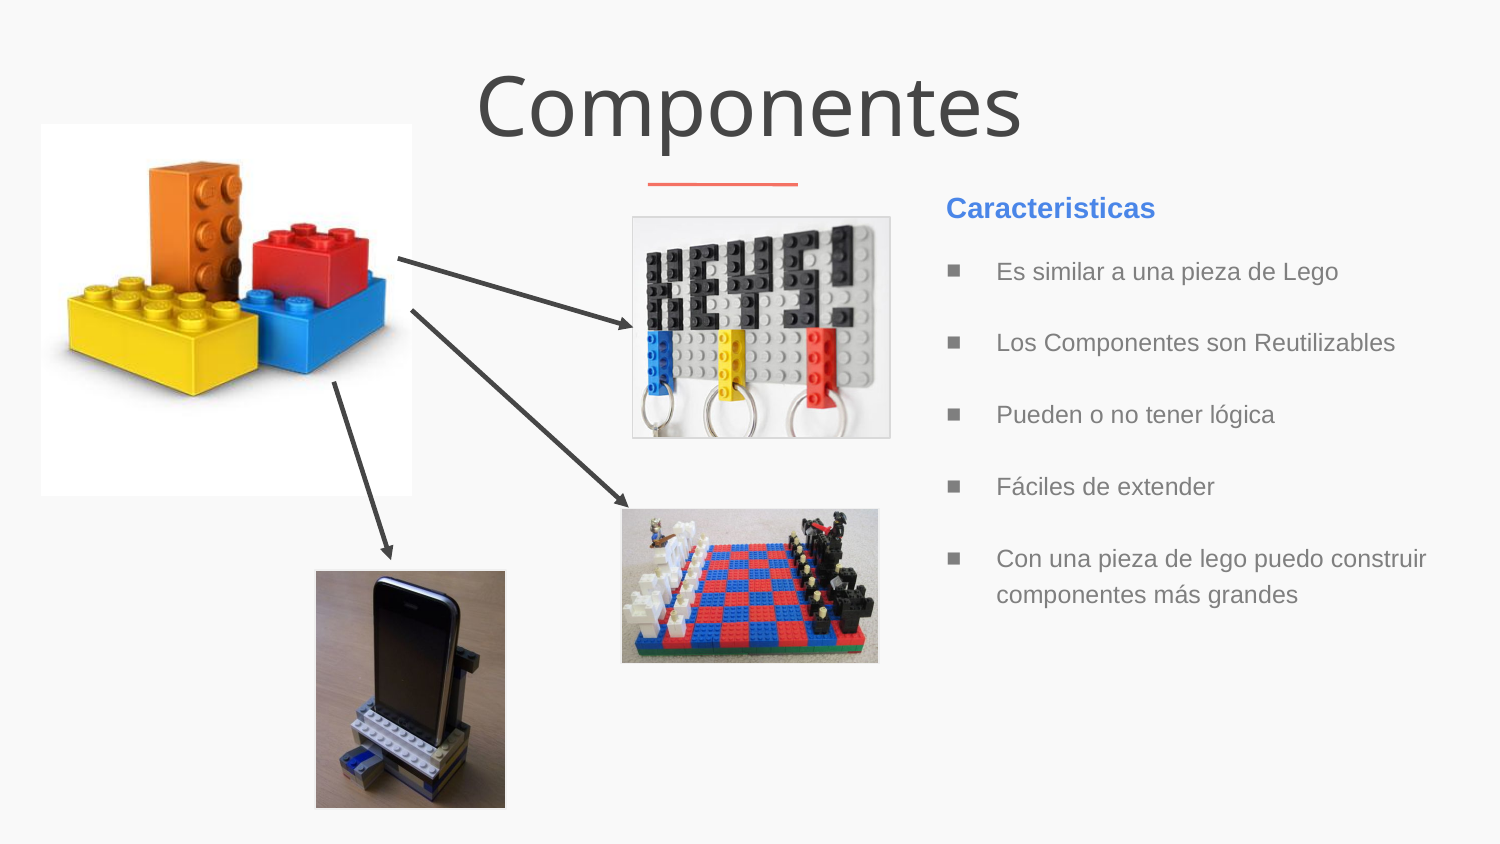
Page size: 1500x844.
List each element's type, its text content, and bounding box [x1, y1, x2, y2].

text_box Caracteristicas Es similar a una pieza de Lego Los Componentes son Reutilizables Pueden o no tener lógica Fáciles de extender Con una pieza de lego puedo construir componentes más grandes [921, 182, 1485, 736]
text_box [411, 309, 629, 508]
picture [633, 217, 890, 438]
text_box Componentes [350, 60, 1150, 146]
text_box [333, 381, 392, 561]
picture [40, 124, 412, 496]
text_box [397, 258, 634, 328]
picture [315, 570, 506, 809]
picture [621, 508, 879, 663]
